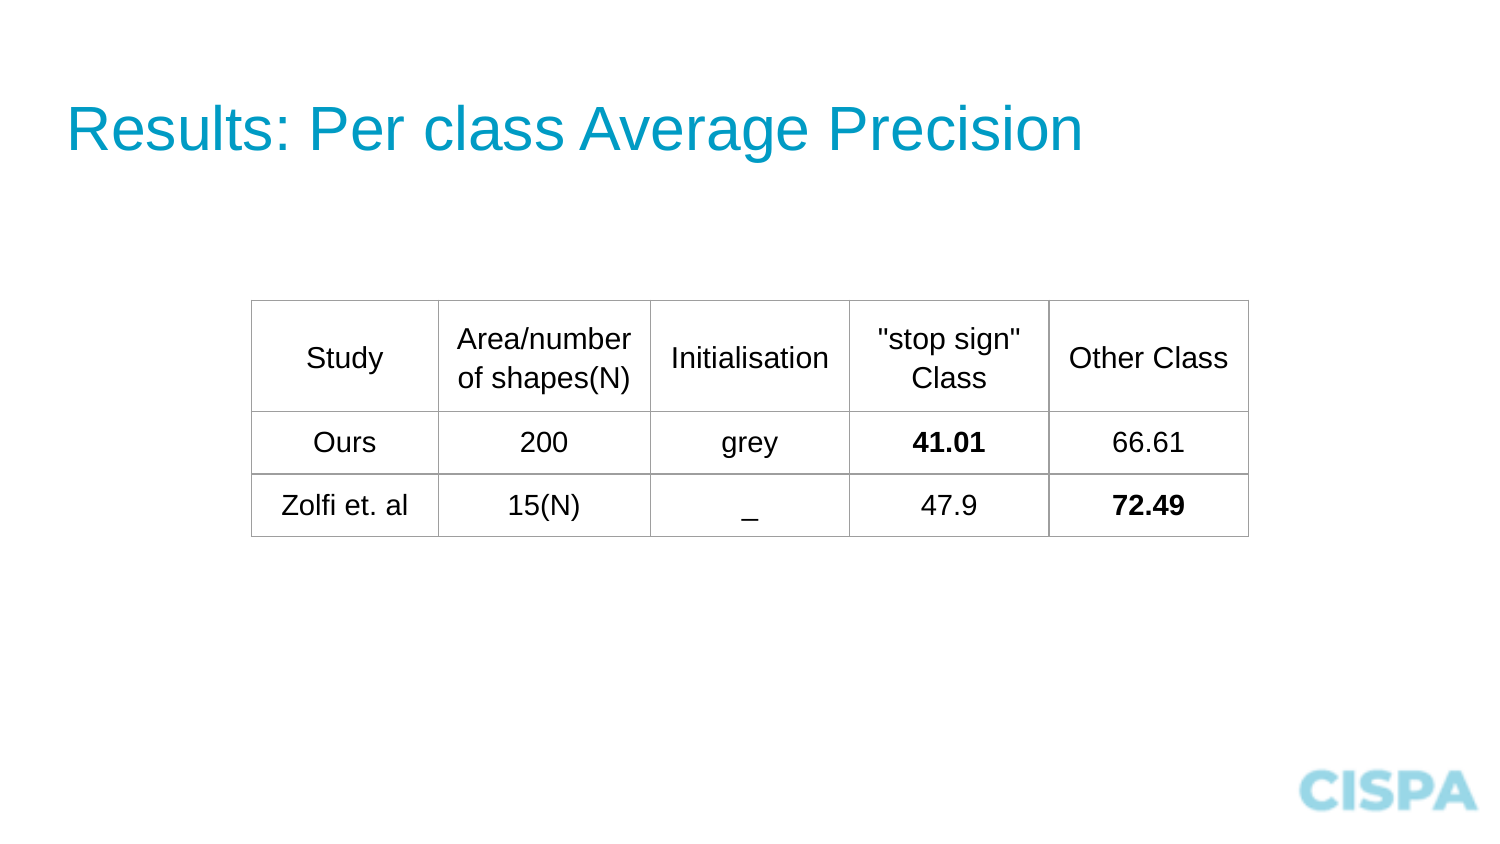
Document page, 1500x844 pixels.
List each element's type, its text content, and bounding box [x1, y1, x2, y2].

table_header Initialisation [651, 301, 849, 411]
table_cell Ours [252, 412, 438, 473]
table_cell _ [651, 475, 849, 536]
table_cell 41.01 [850, 412, 1048, 473]
table_cell 72.49 [1050, 475, 1248, 536]
table_cell 66.61 [1050, 412, 1248, 473]
table_cell grey [651, 412, 849, 473]
table_cell 15(N) [439, 475, 650, 536]
title Results: Per class Average Precision [51, 72, 1500, 167]
table_cell 200 [439, 412, 650, 473]
table_cell Zolfi et. al [252, 475, 438, 536]
table_header "stop sign" Class [850, 301, 1048, 411]
table_cell 47.9 [850, 475, 1048, 536]
table_header Other Class [1050, 301, 1248, 411]
picture [1289, 749, 1500, 844]
table_header Area/number of shapes(N) [439, 301, 650, 411]
table_header Study [252, 301, 438, 411]
